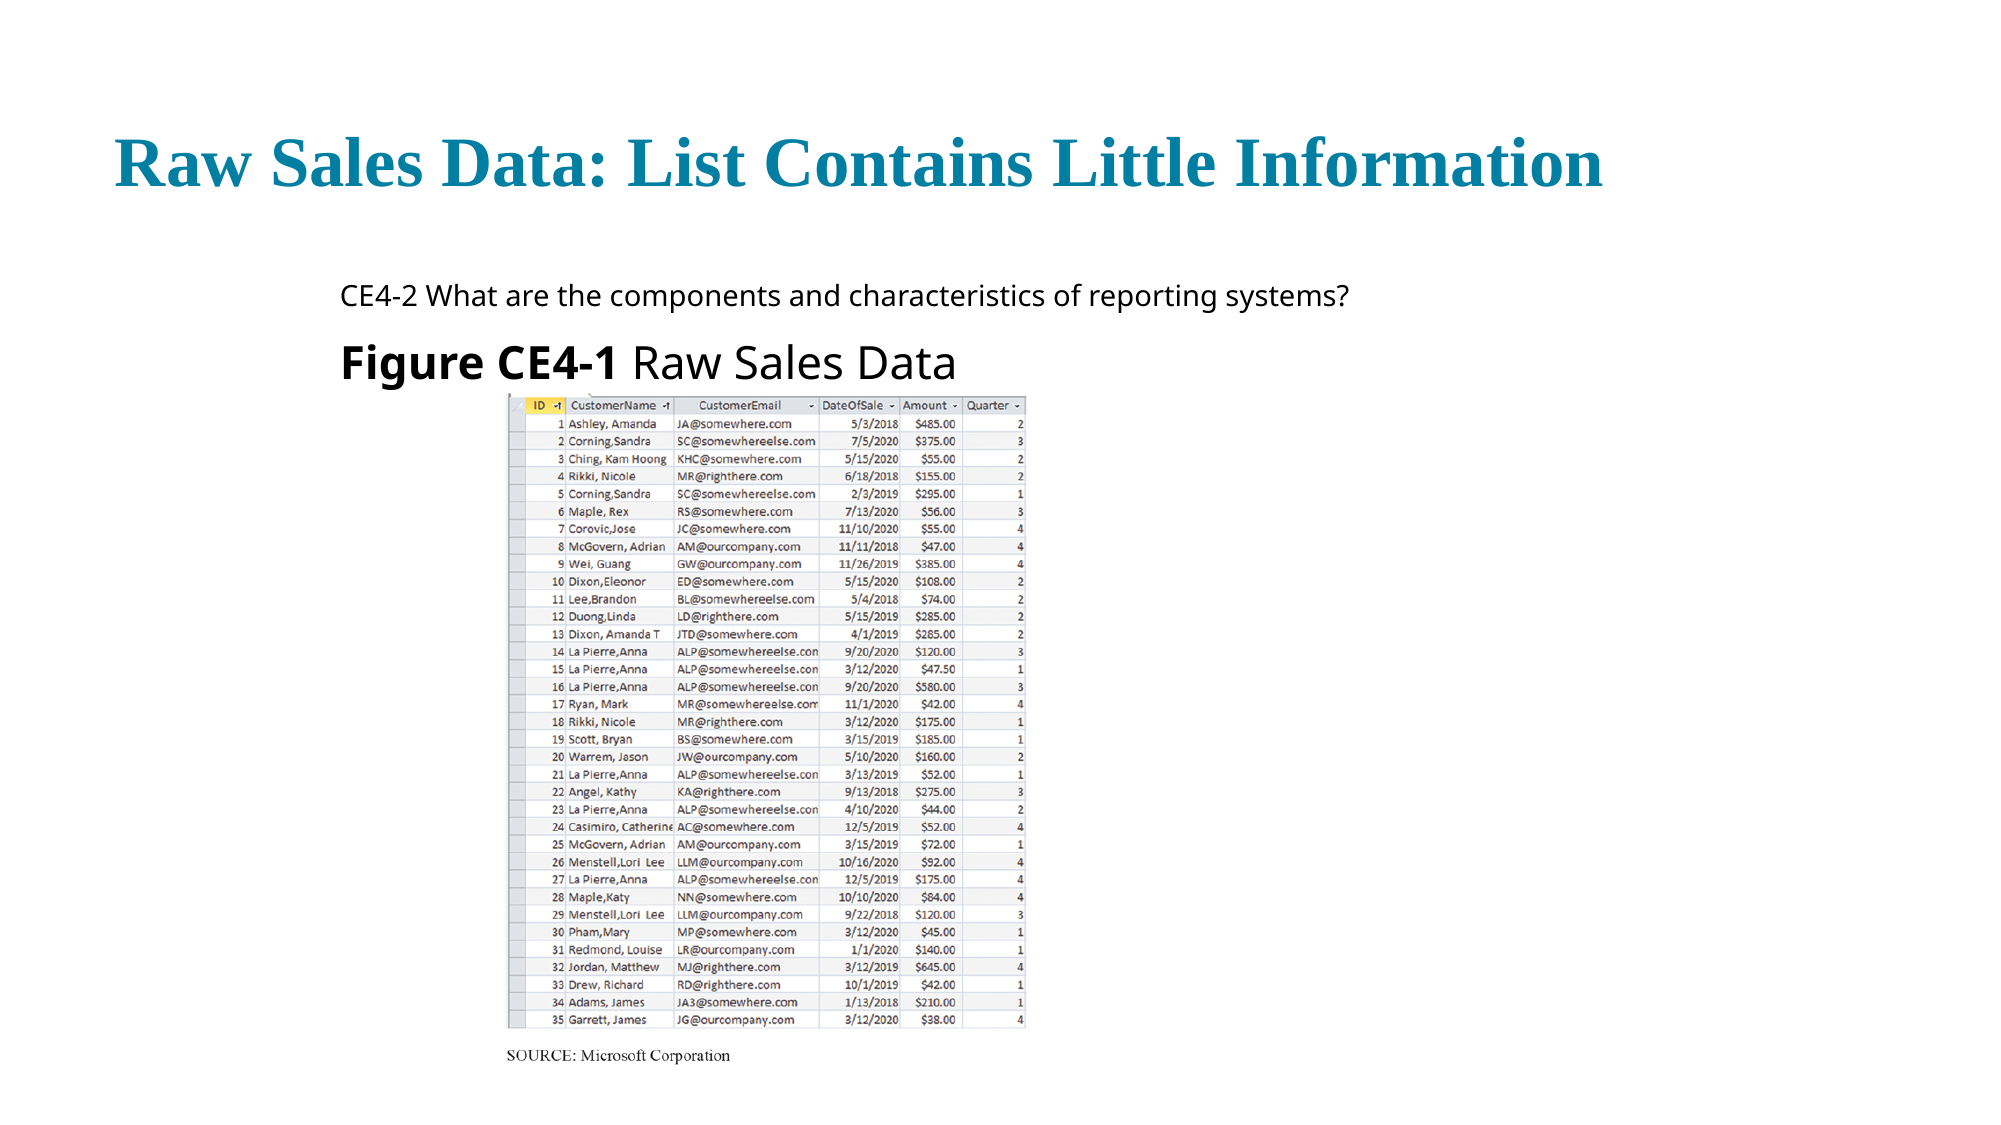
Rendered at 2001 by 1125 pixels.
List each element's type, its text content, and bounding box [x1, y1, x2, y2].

picture [504, 392, 1028, 1065]
list CE 4-2 What are the components and characteristics of reporting systems? Figure C E 4-1 Raw Sales Data [324, 262, 1675, 393]
title Raw Sales Data: List Contains Little Information [99, 35, 1900, 216]
